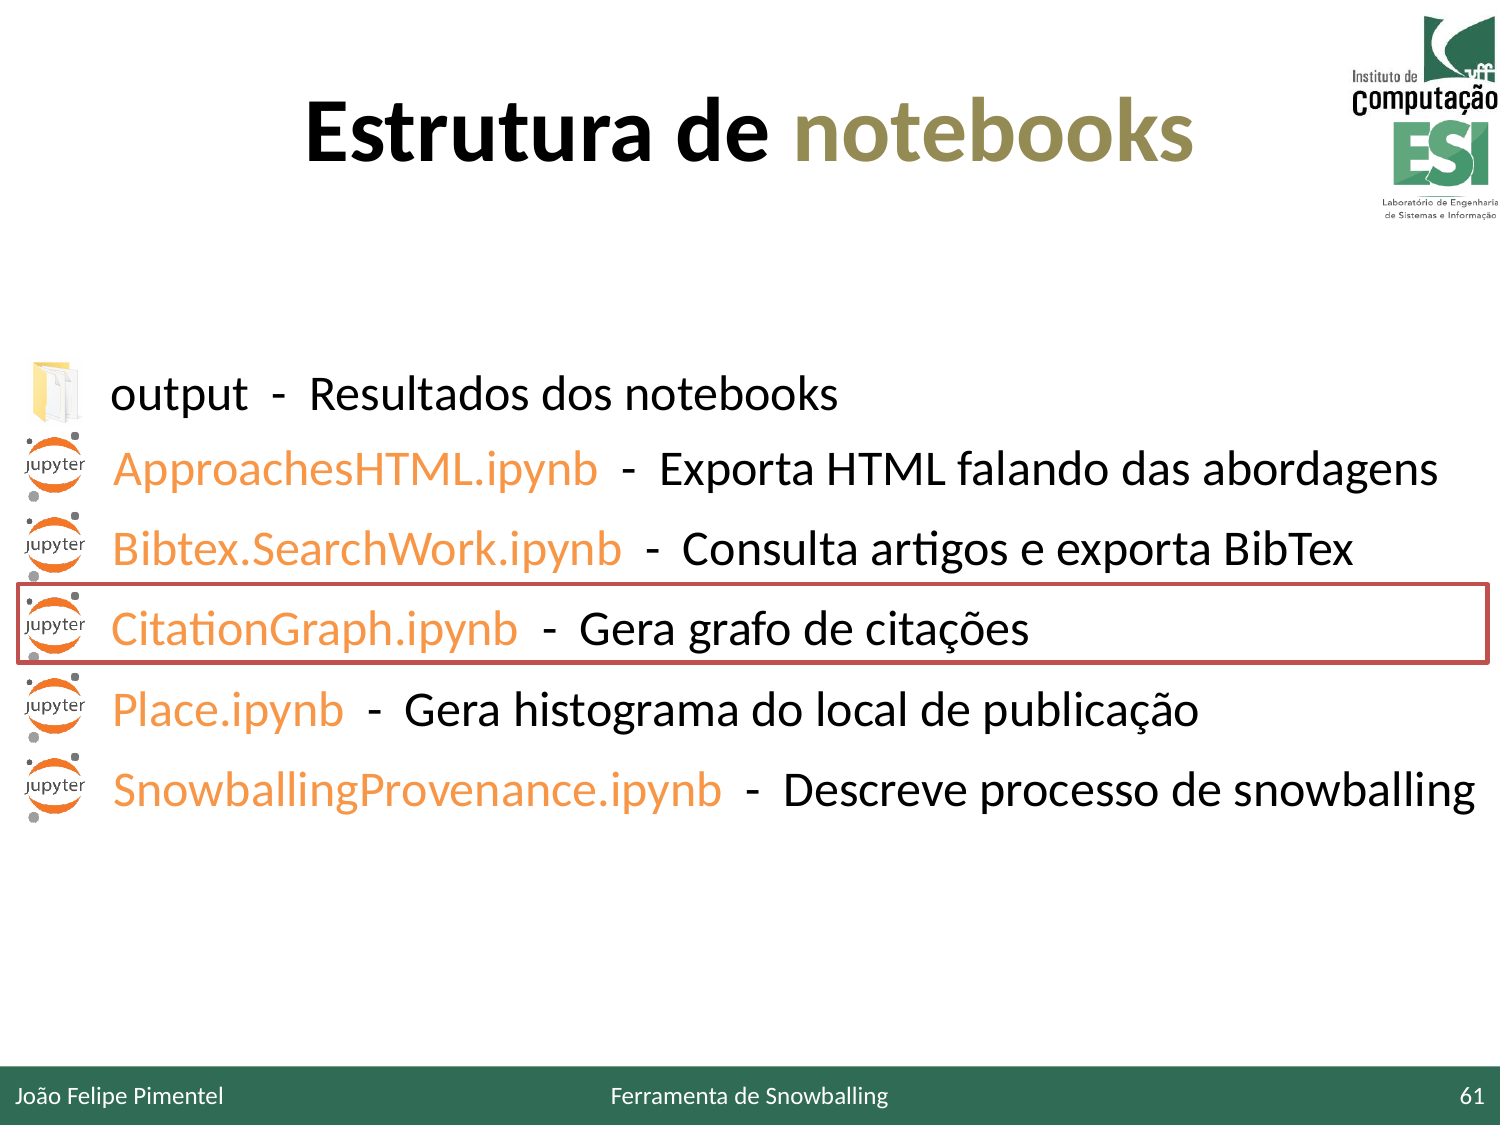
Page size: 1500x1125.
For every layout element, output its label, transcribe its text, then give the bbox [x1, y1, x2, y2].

text_box SnowballingProvenance.ipynb - Descreve processo de snowballing [98, 749, 1492, 824]
text_box [96, 582, 1490, 665]
footer Ferramenta de Snowballing [512, 1065, 988, 1125]
picture [16, 749, 93, 825]
text_box output - Resultados dos notebooks [96, 353, 855, 428]
text_box ApproachesHTML.ipynb - Exporta HTML falando das abordagens [99, 427, 1455, 503]
picture [16, 668, 93, 745]
text_box Place.ipynb - Gera histograma do local de publicação [97, 668, 1216, 744]
picture [16, 428, 93, 504]
picture [25, 356, 83, 426]
picture [1383, 120, 1498, 220]
picture [16, 588, 93, 665]
title Estrutura de notebooks [150, 30, 1350, 219]
text_box Bibtex.SearchWork.ipynb - Consulta artigos e exporta BibTex [98, 508, 1370, 582]
slide_number 61 [1149, 1065, 1500, 1125]
picture [16, 508, 93, 585]
slide_number João Felipe Pimentel [0, 1065, 350, 1125]
